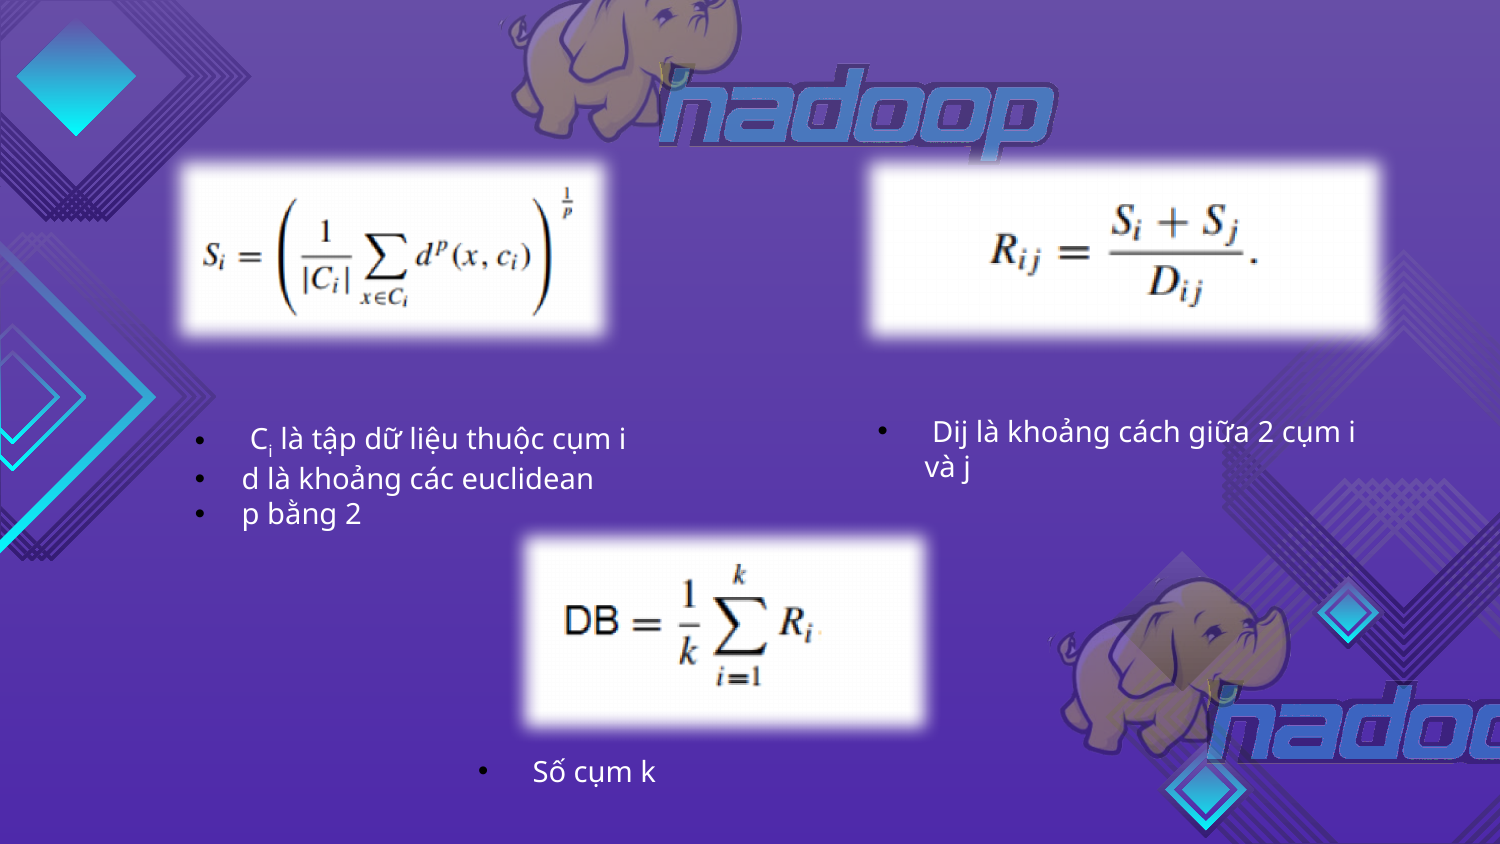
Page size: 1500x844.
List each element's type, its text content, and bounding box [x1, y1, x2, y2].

text_box Số cụm k [463, 745, 987, 796]
picture [506, 518, 944, 746]
picture [851, 144, 1399, 354]
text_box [1046, 573, 1500, 782]
text_box Dij là khoảng cách giữa 2 cụm i và j [862, 405, 1387, 491]
text_box Ci là tập dữ liệu thuộc cụm i d là khoảng các euclidean p bằng 2 [179, 413, 704, 538]
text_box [498, 0, 1059, 166]
picture [162, 144, 623, 354]
